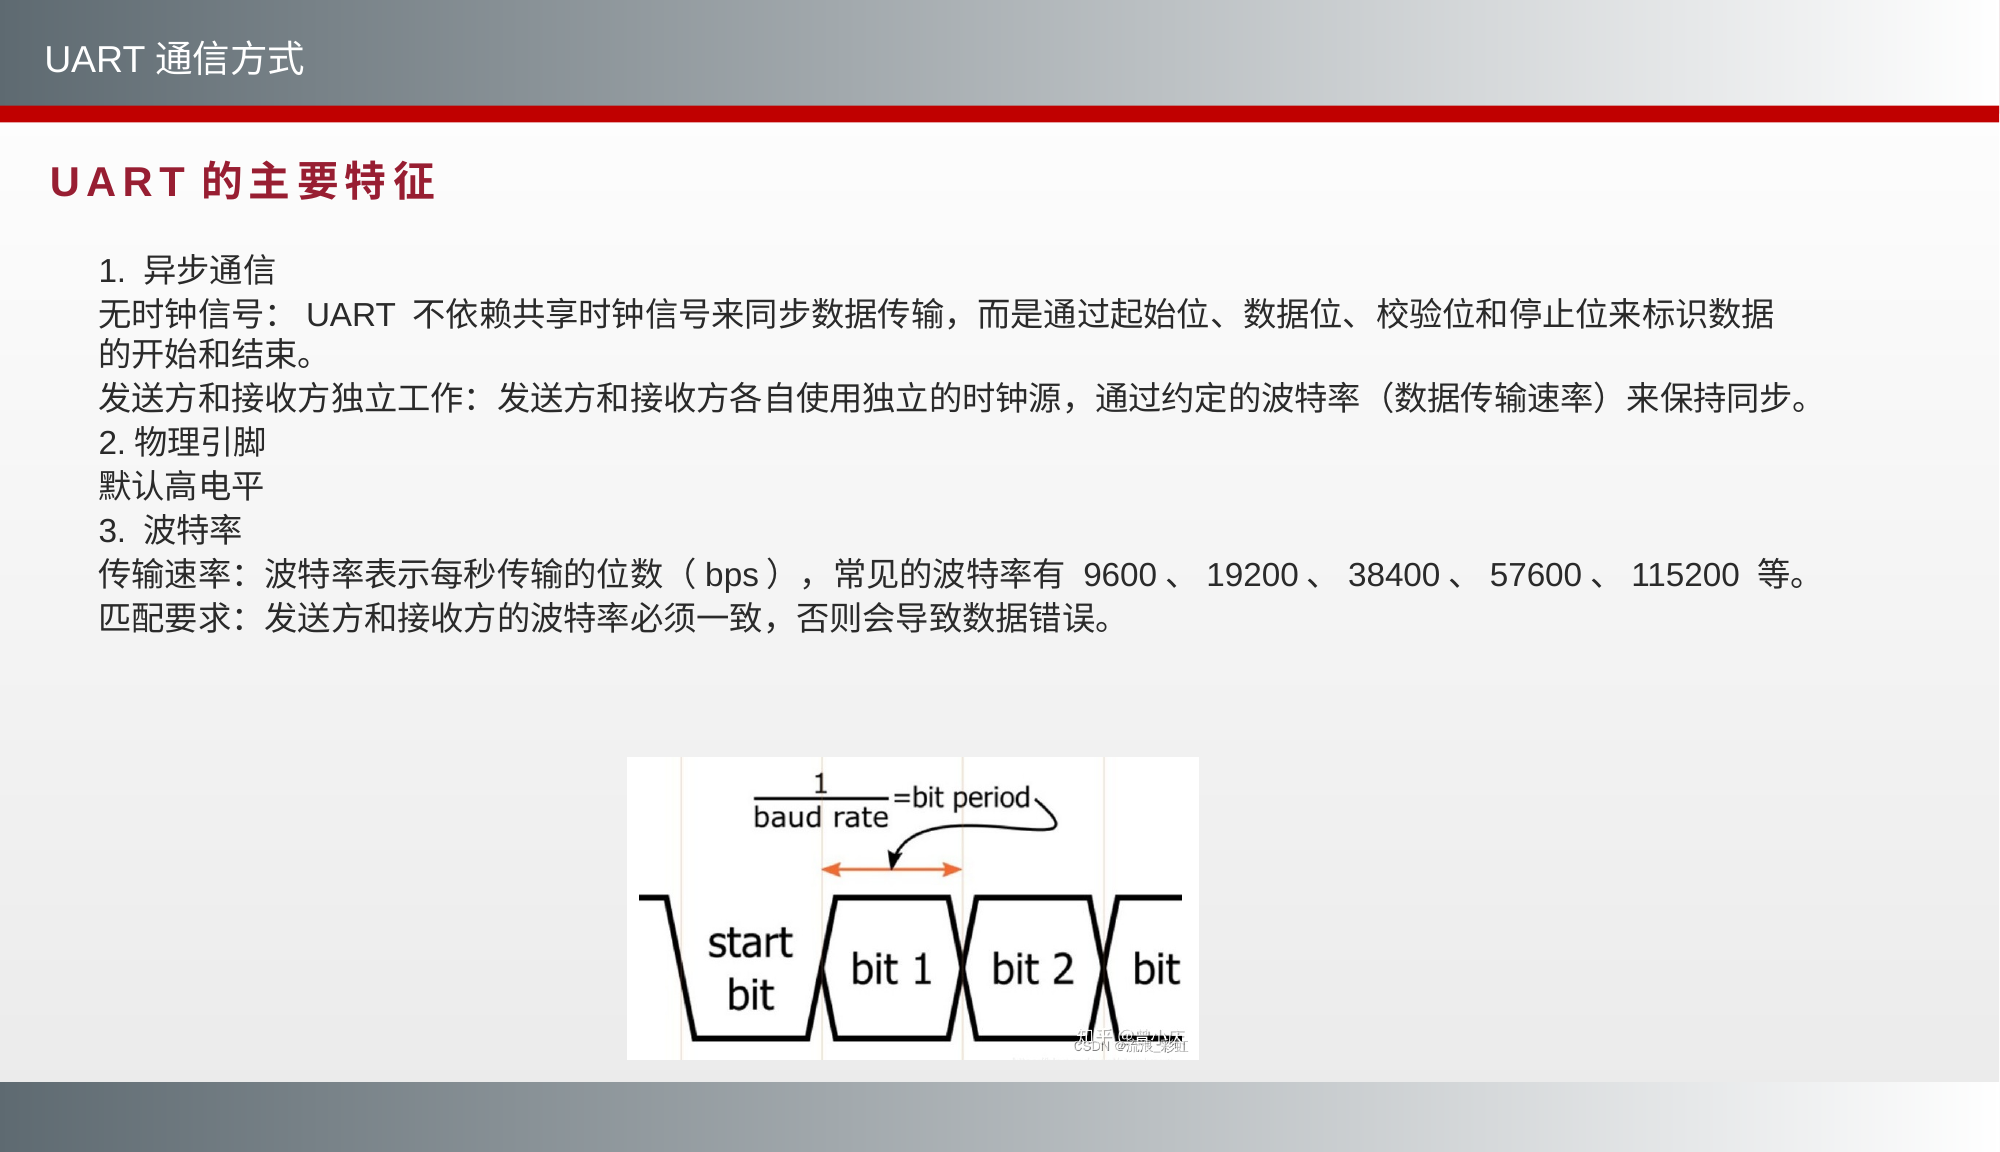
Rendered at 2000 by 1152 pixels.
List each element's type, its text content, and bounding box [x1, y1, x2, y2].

text_box 1. 异步通信 无时钟信号：UART 不依赖共享时钟信号来同步数据传输，而是通过起始位、数据位、校验位和停止位来标识数据的开始和结束。 发送方和接收方独立工作：发送方和接收方各自使用独立的时钟源，通过约定的波特率（数据传输速率）来保持同步。 2.物理引脚 默认高电平 3. 波特率 传输速率：波特率表示每秒传输的位数（bps），常见的波特率有 9600、19200、38400、57600、115200 等。 匹配要求：发送方和接收方的波特率必须一致，否则会导致数据错误。 [83, 241, 1819, 836]
text_box UART的主要特征 [29, 144, 1923, 204]
text_box UART通信方式 [29, 27, 1895, 88]
picture [627, 757, 1199, 1061]
